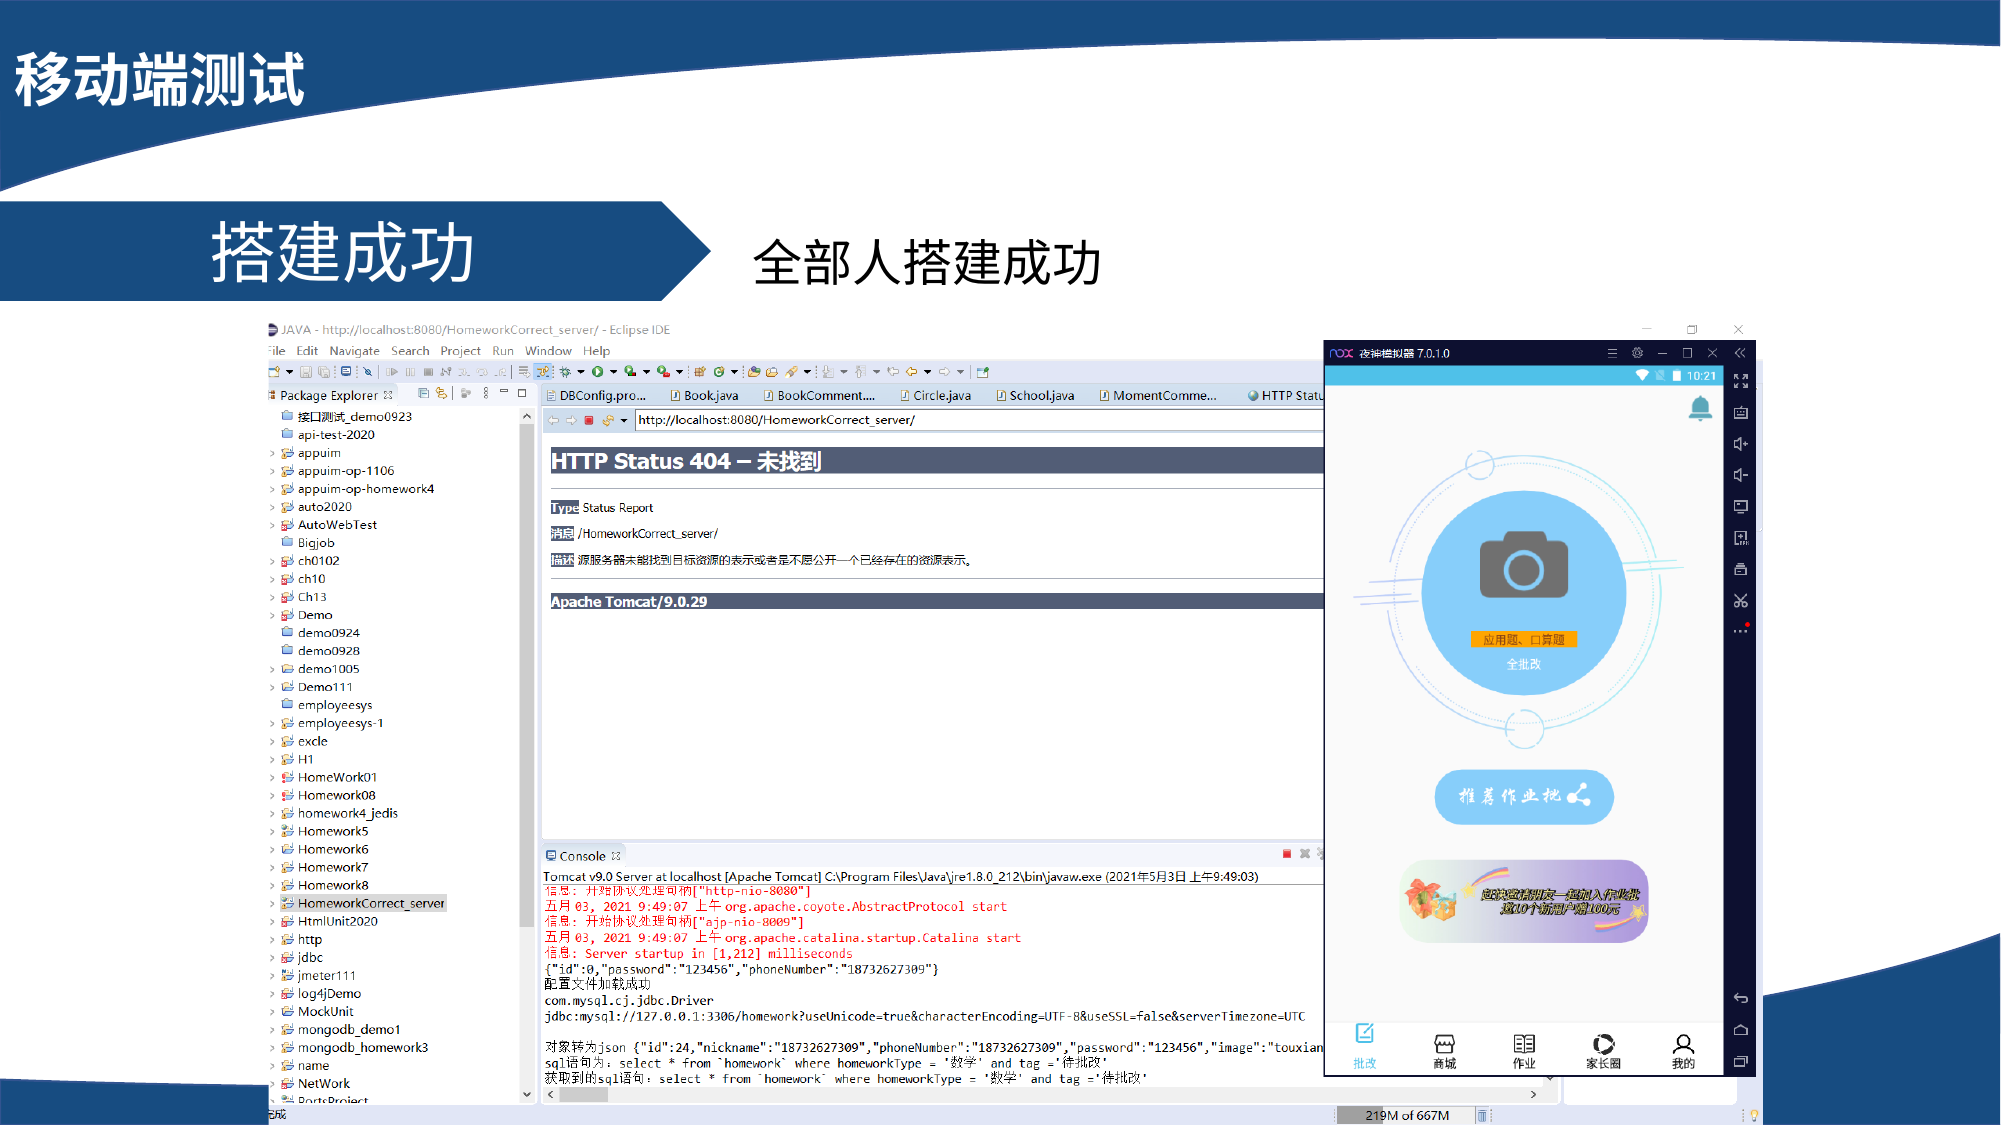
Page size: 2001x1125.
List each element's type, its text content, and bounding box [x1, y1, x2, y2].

text_box 搭建成功 [0, 201, 712, 301]
text_box 全部人搭建成功 [738, 224, 1155, 299]
picture [268, 318, 1764, 1125]
text_box 移动端测试 [0, 35, 421, 121]
